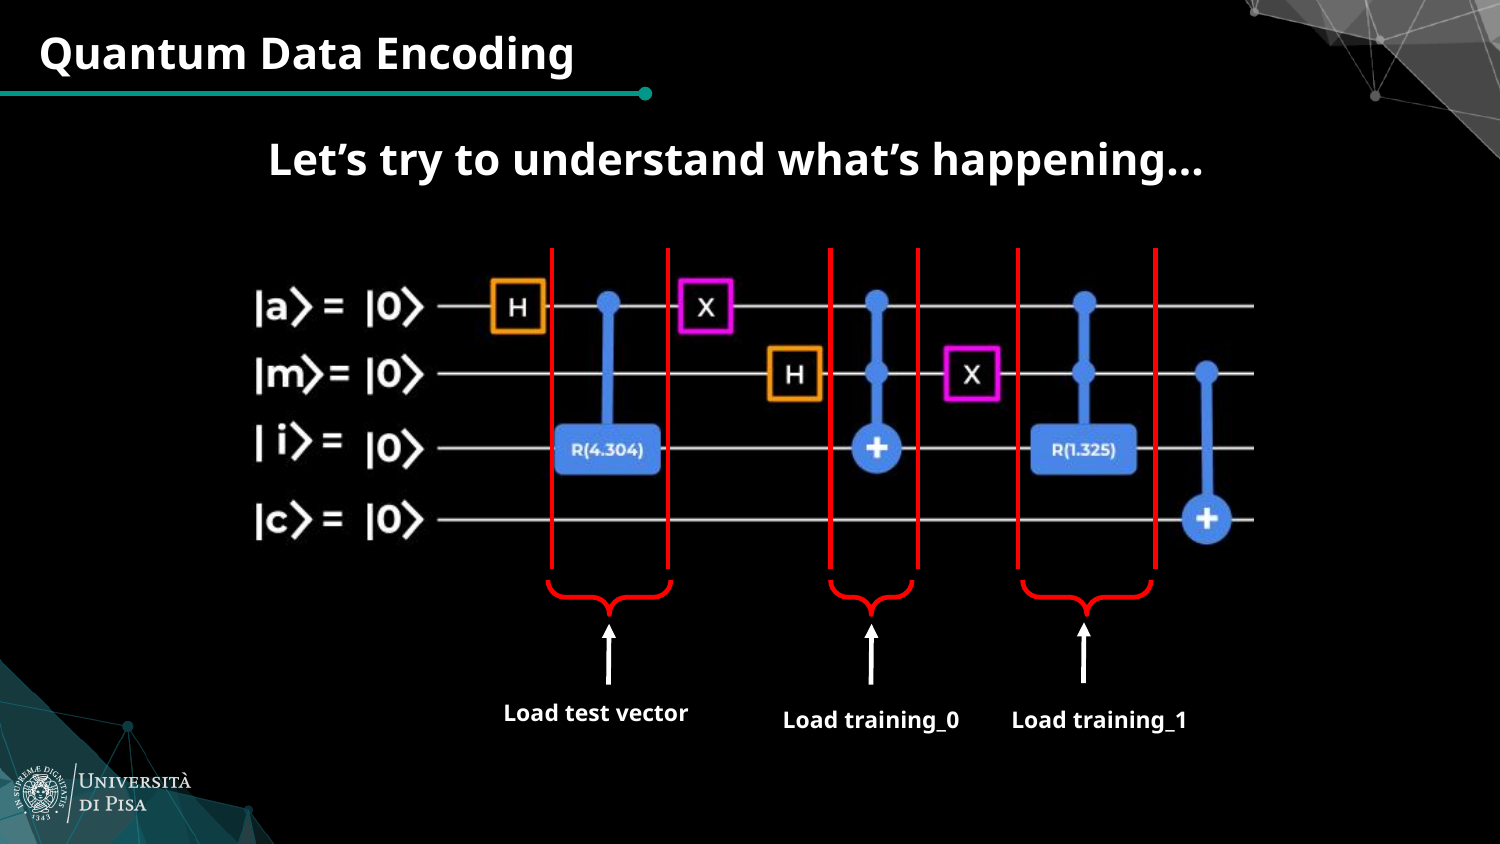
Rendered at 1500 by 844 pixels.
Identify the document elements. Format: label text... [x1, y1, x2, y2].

text_box Quantum Data Encoding [0, 10, 615, 93]
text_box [919, 247, 1281, 750]
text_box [415, 247, 689, 744]
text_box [690, 247, 917, 750]
text_box Let’s try to understand what’s happening... [202, 116, 1270, 199]
picture [0, 0, 1500, 844]
